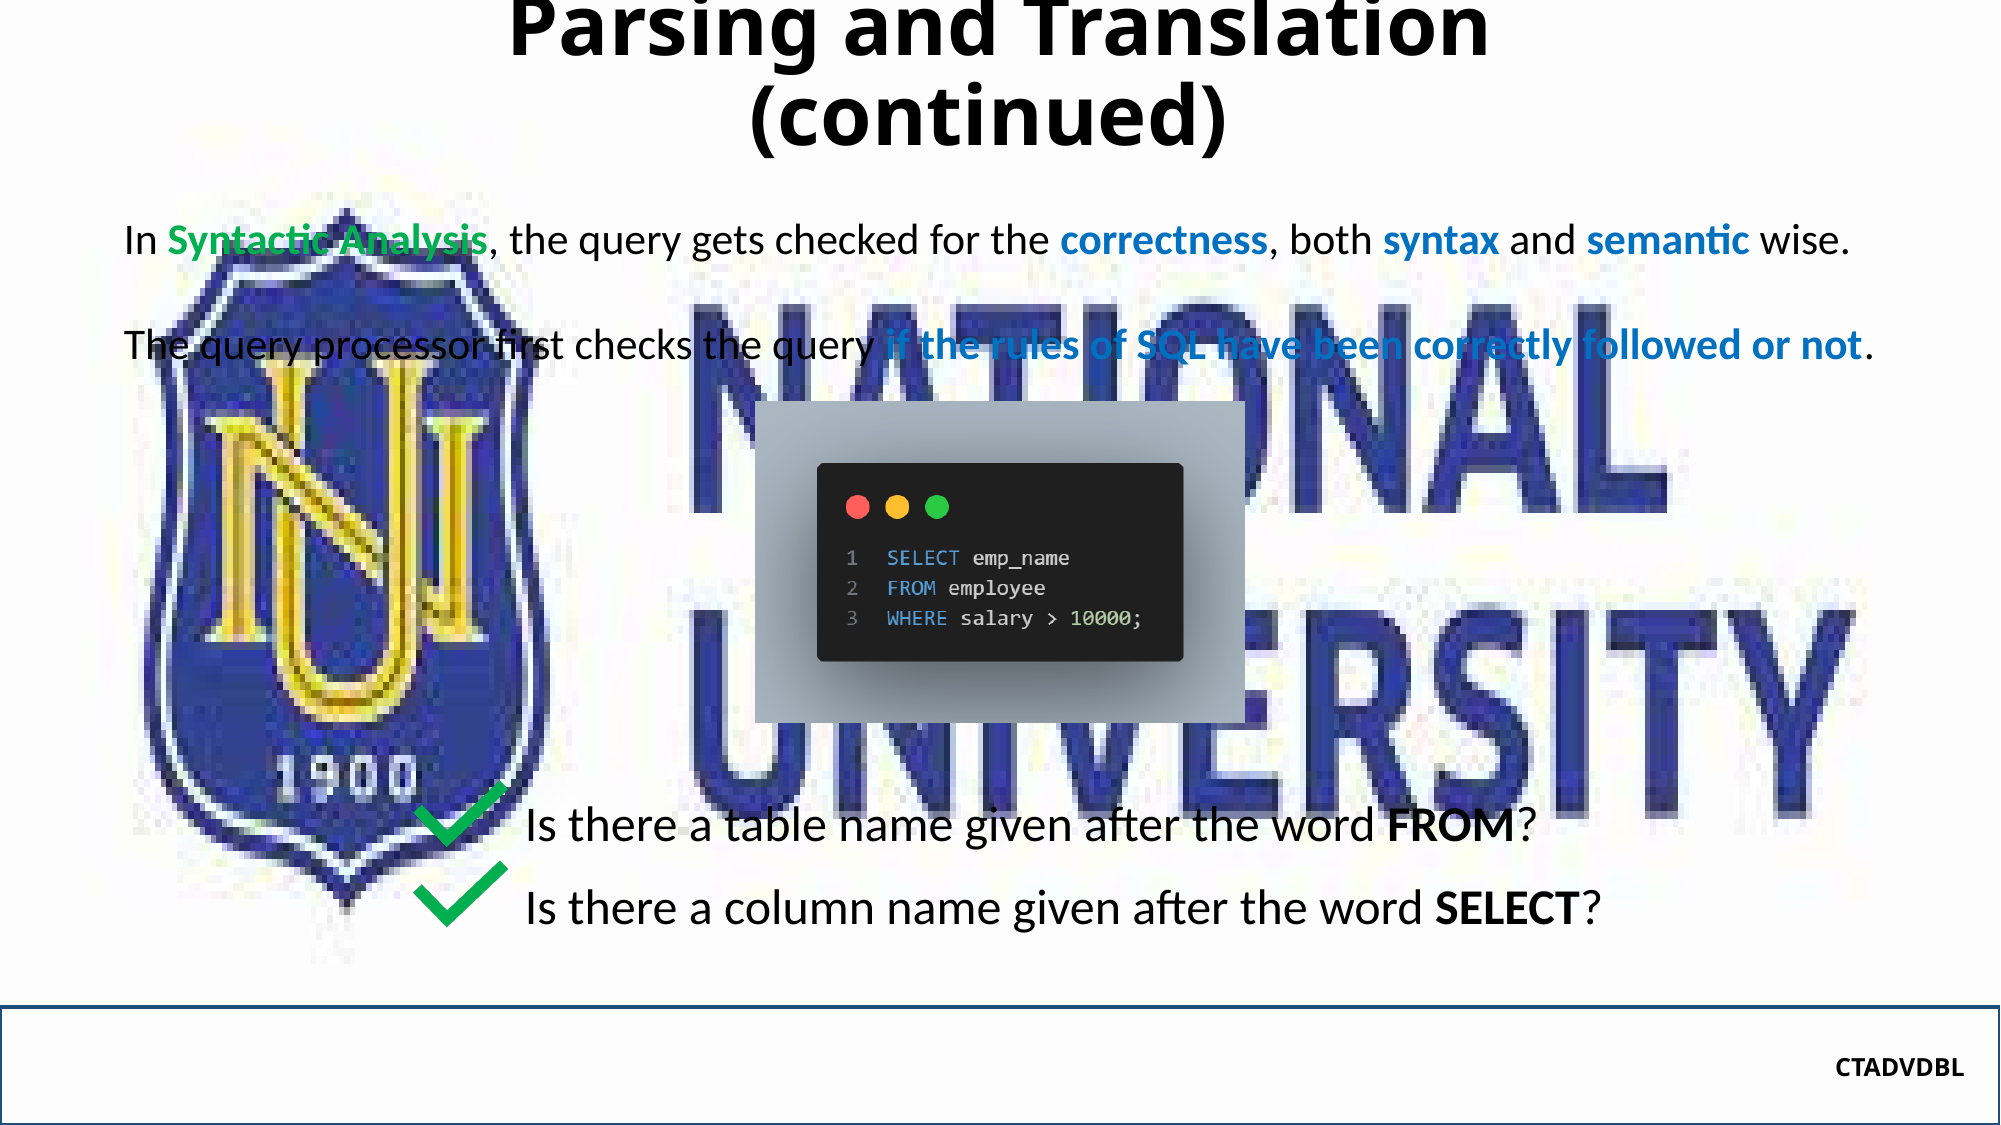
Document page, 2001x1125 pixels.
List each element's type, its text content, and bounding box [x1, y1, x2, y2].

title Parsing and Translation (continued) [249, 31, 1750, 172]
footer CTADVDBL [0, 1007, 2000, 1125]
text_box Is there a column name given after the word SELECT? [510, 867, 1629, 942]
picture [0, 0, 2000, 1007]
text_box In Syntactic Analysis, the query gets checked for the correctness, both syntax and semantic wise. The query processor first checks the query if the rules of SQL have been correctly followed or not. [108, 203, 1891, 376]
text_box Is there a table name given after the word FROM? [510, 783, 1599, 859]
